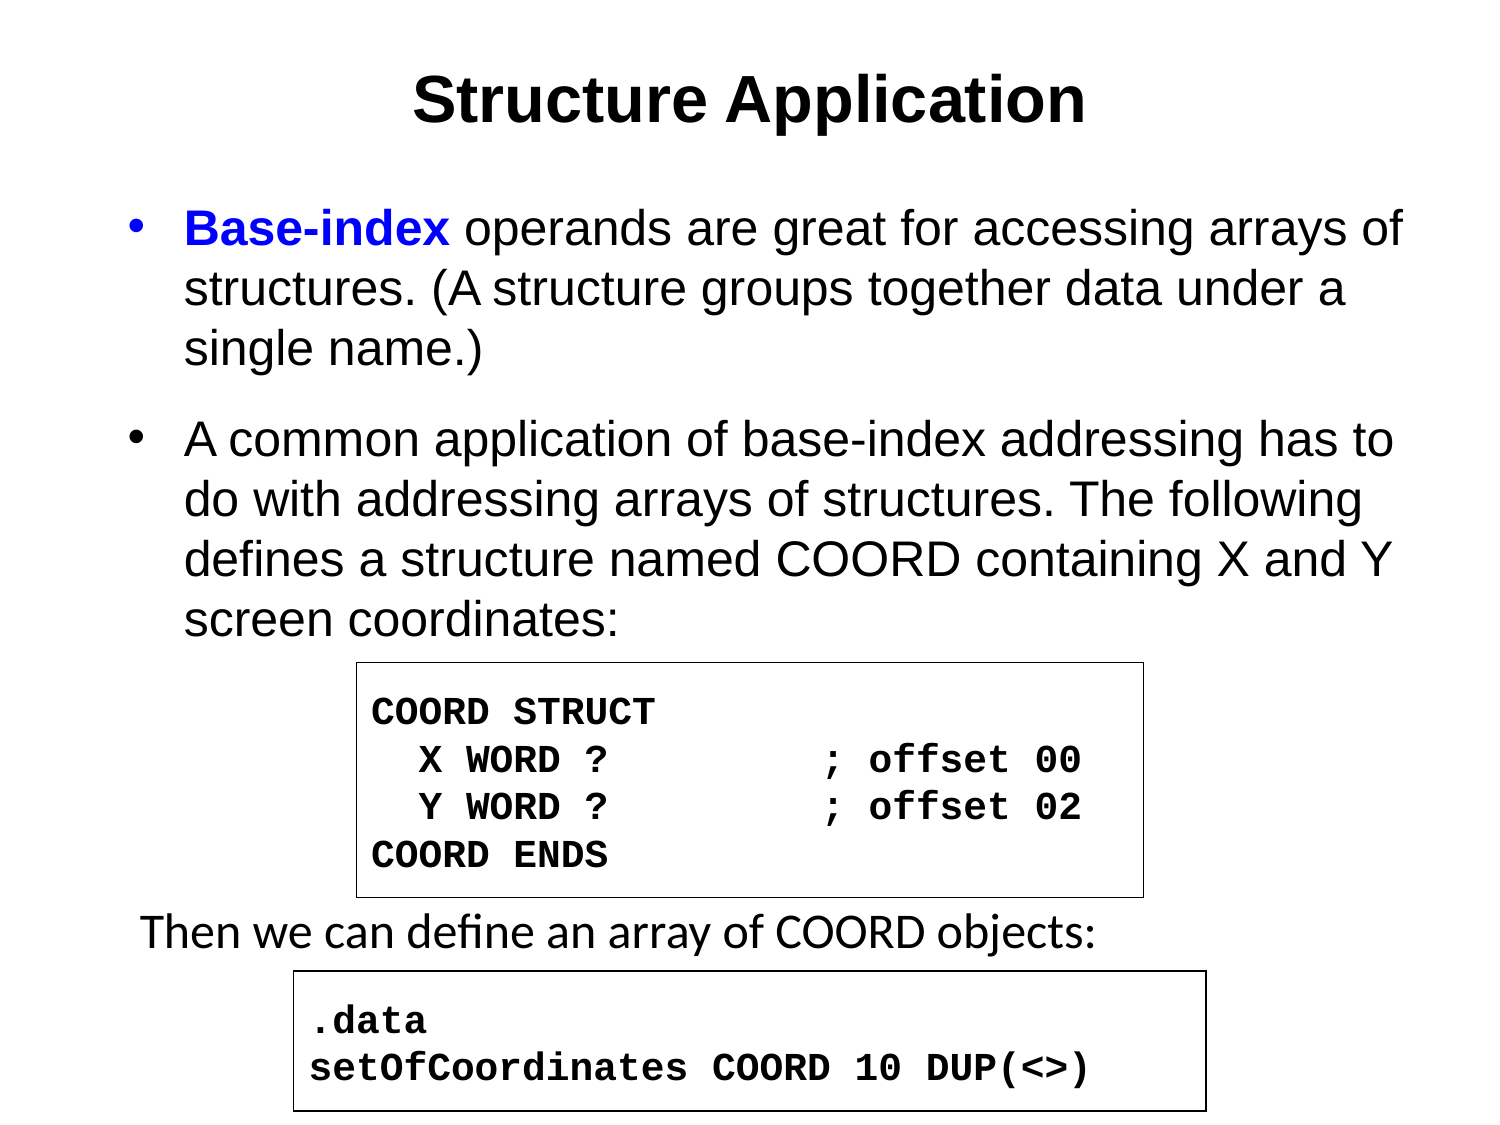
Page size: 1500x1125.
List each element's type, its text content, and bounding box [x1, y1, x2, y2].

text_box .data setOfCoordinates COORD 10 DUP(<>) [293, 981, 1207, 1112]
list Base-index operands are great for accessing arrays of structures. (A structure groups together data under a single name.) A common application of base-index addressing has to do with addressing arrays of structures. The following defines a structure named COORD containing X and Y screen coordinates: [112, 187, 1450, 663]
text_box COORD STRUCT X WORD ? ; offset 00 Y WORD ? ; offset 02 COORD ENDS [356, 662, 1144, 876]
title Structure Application [75, 24, 1425, 168]
text_box Then we can define an array of COORD objects: [125, 876, 1375, 981]
